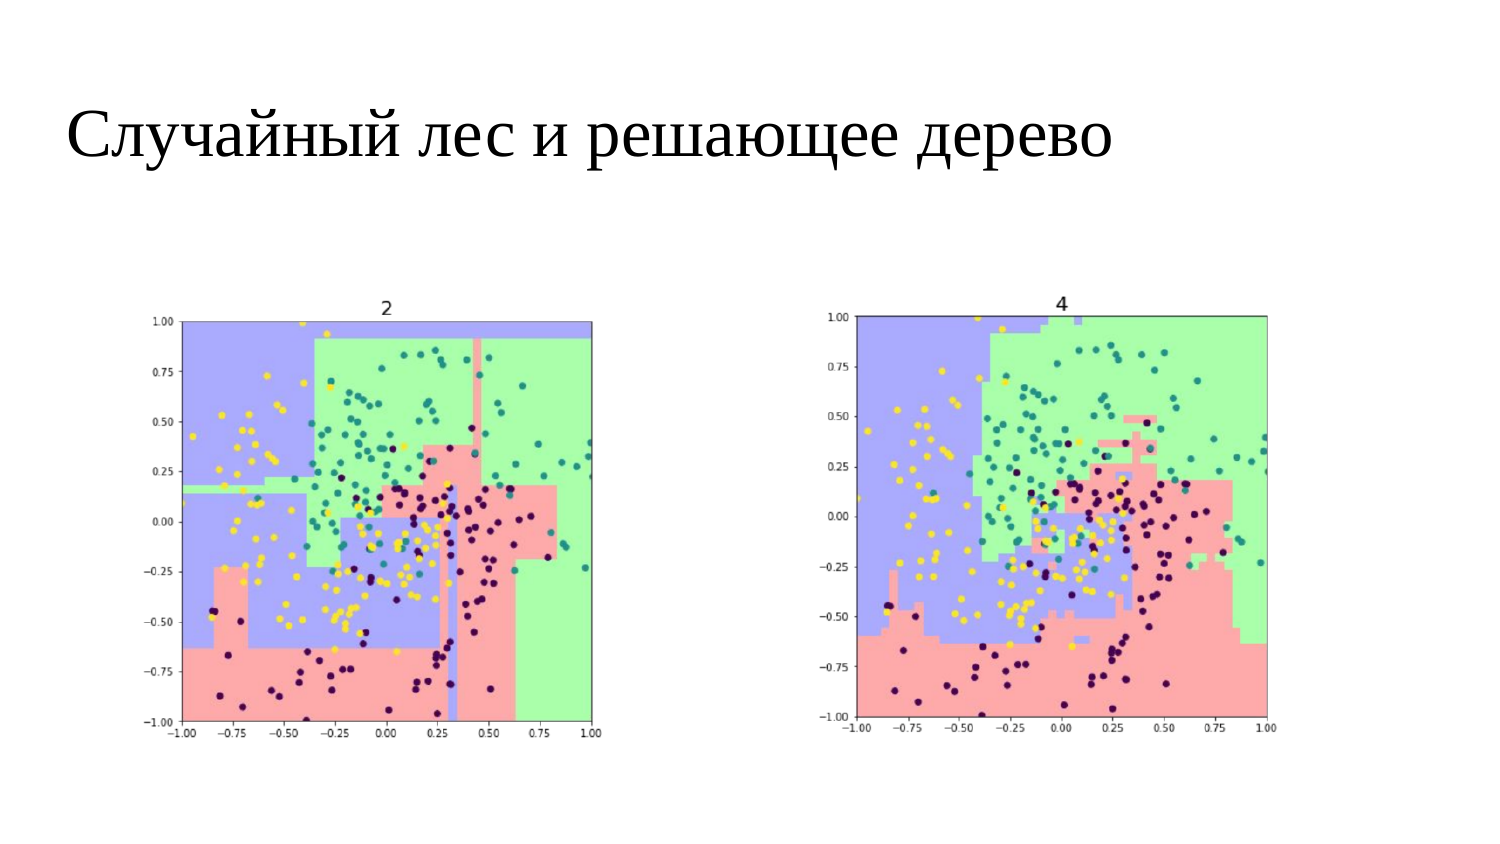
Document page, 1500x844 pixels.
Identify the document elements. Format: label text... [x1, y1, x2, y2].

picture [94, 266, 1288, 762]
title Cлучайный лес и решающее дерево [51, 72, 1449, 174]
